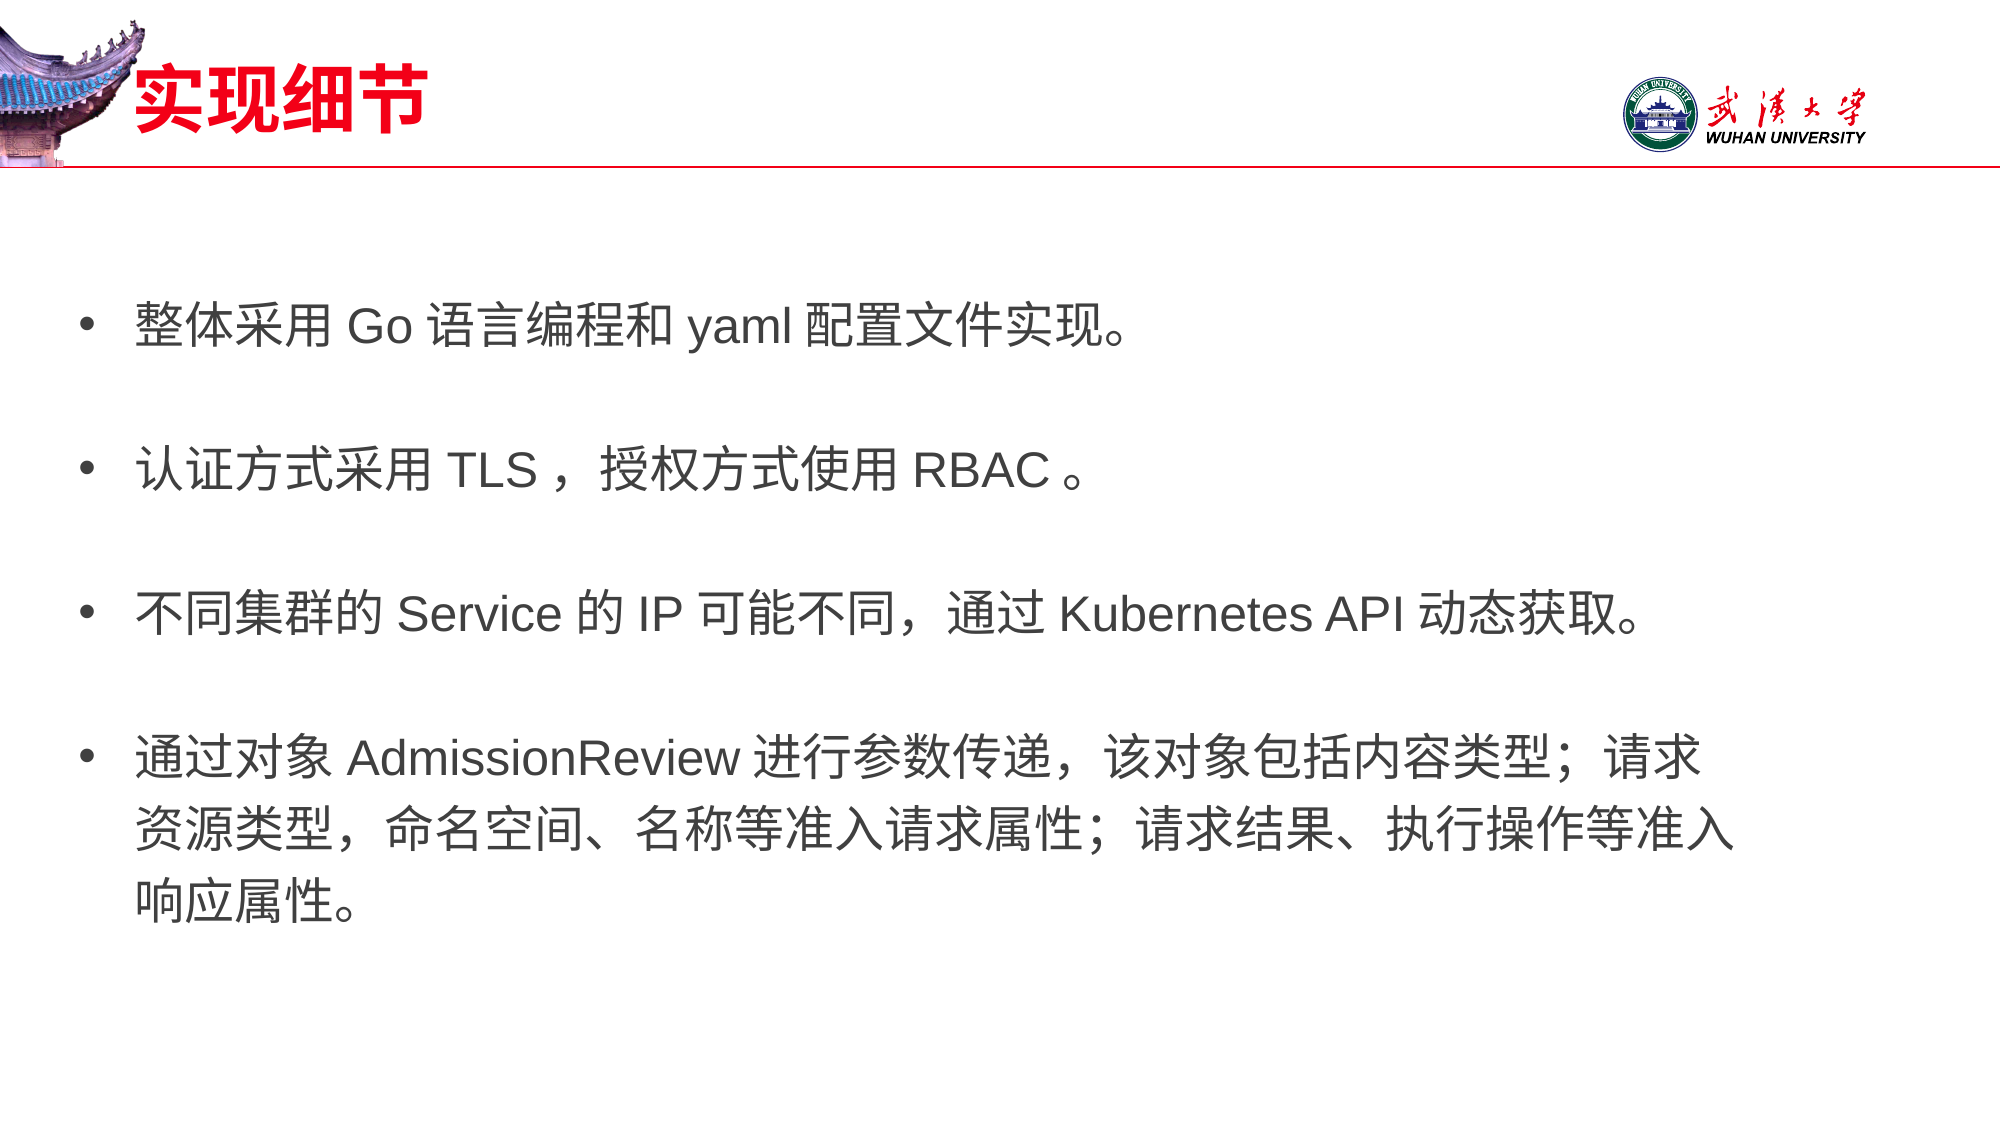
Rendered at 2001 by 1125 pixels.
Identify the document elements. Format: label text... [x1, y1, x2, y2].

text_box 整体采用Go语言编程和yaml配置文件实现。 认证方式采用TLS，授权方式使用RBAC。 不同集群的Service的IP可能不同，通过Kubernetes API动态获取。 通过对象AdmissionReview进行参数传递，该对象包括内容类型；请求资源类型，命名空间、名称等准入请求属性；请求结果、执行操作等准入响应属性。 [63, 274, 1755, 937]
title 实现细节 [131, 48, 1604, 158]
picture [0, 9, 158, 167]
